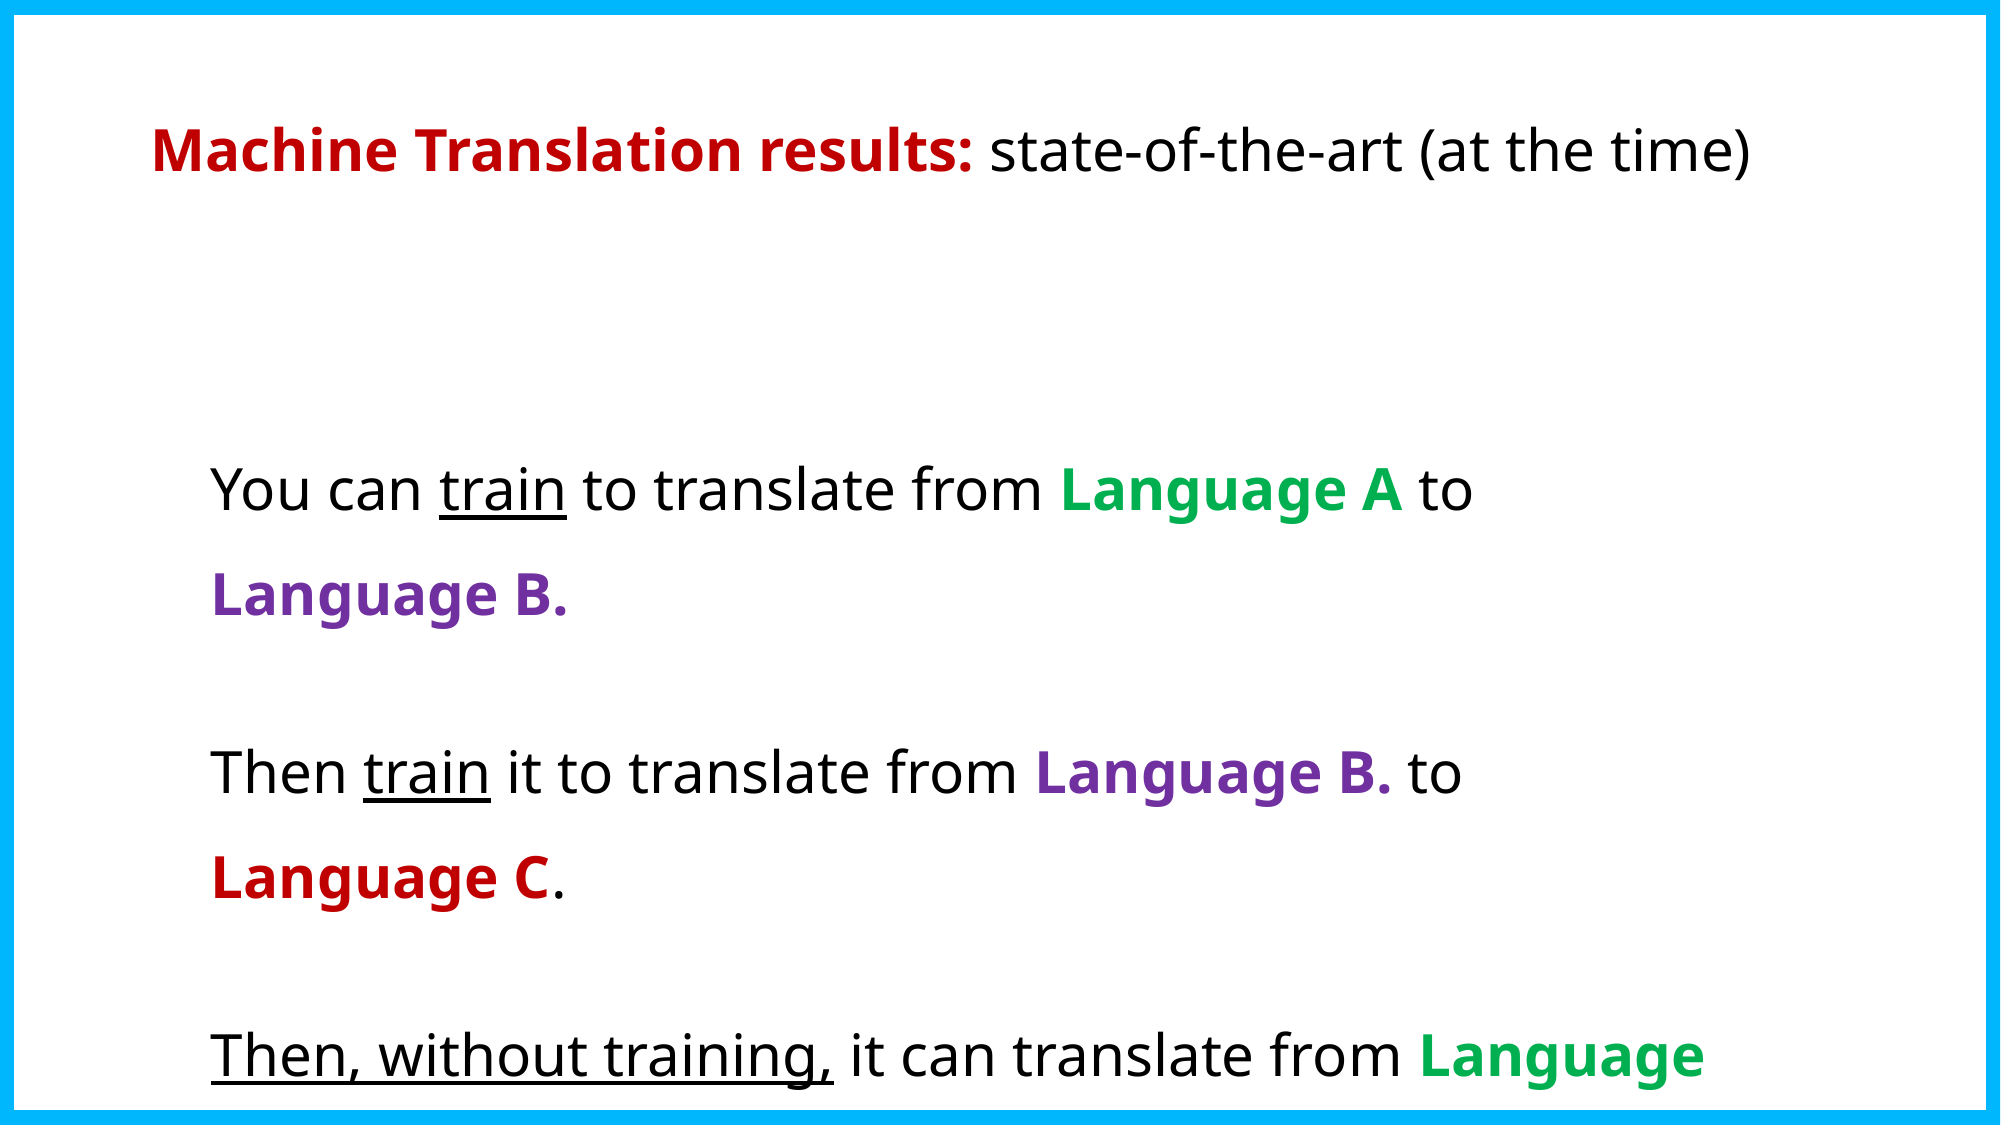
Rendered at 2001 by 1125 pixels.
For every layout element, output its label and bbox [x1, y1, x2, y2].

text_box [135, 70, 1807, 172]
text_box [195, 410, 1763, 1007]
